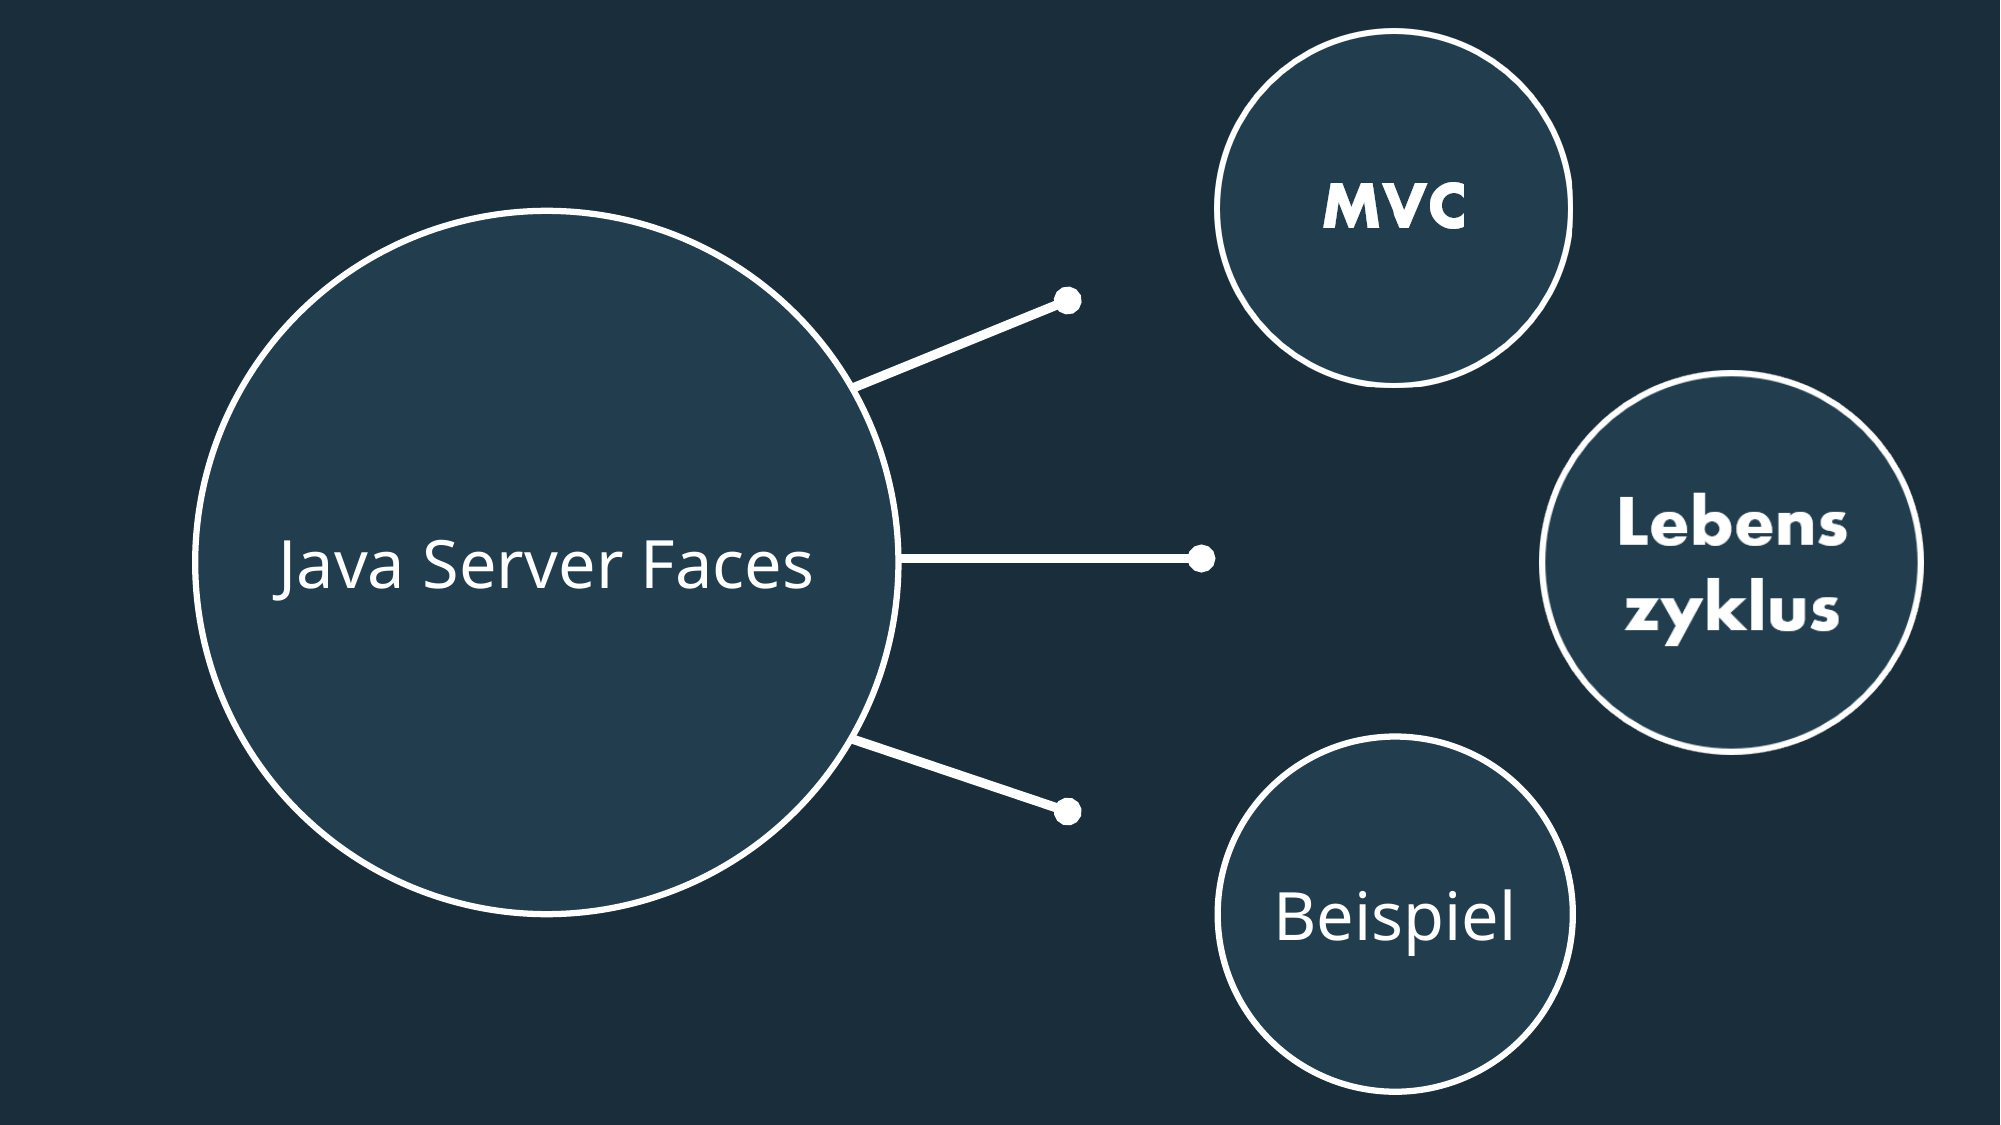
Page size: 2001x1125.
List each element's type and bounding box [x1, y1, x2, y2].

text_box [852, 738, 1068, 812]
picture [1214, 28, 1924, 755]
text_box [1217, 736, 1573, 1092]
text_box [195, 210, 899, 915]
text_box [851, 300, 1068, 389]
